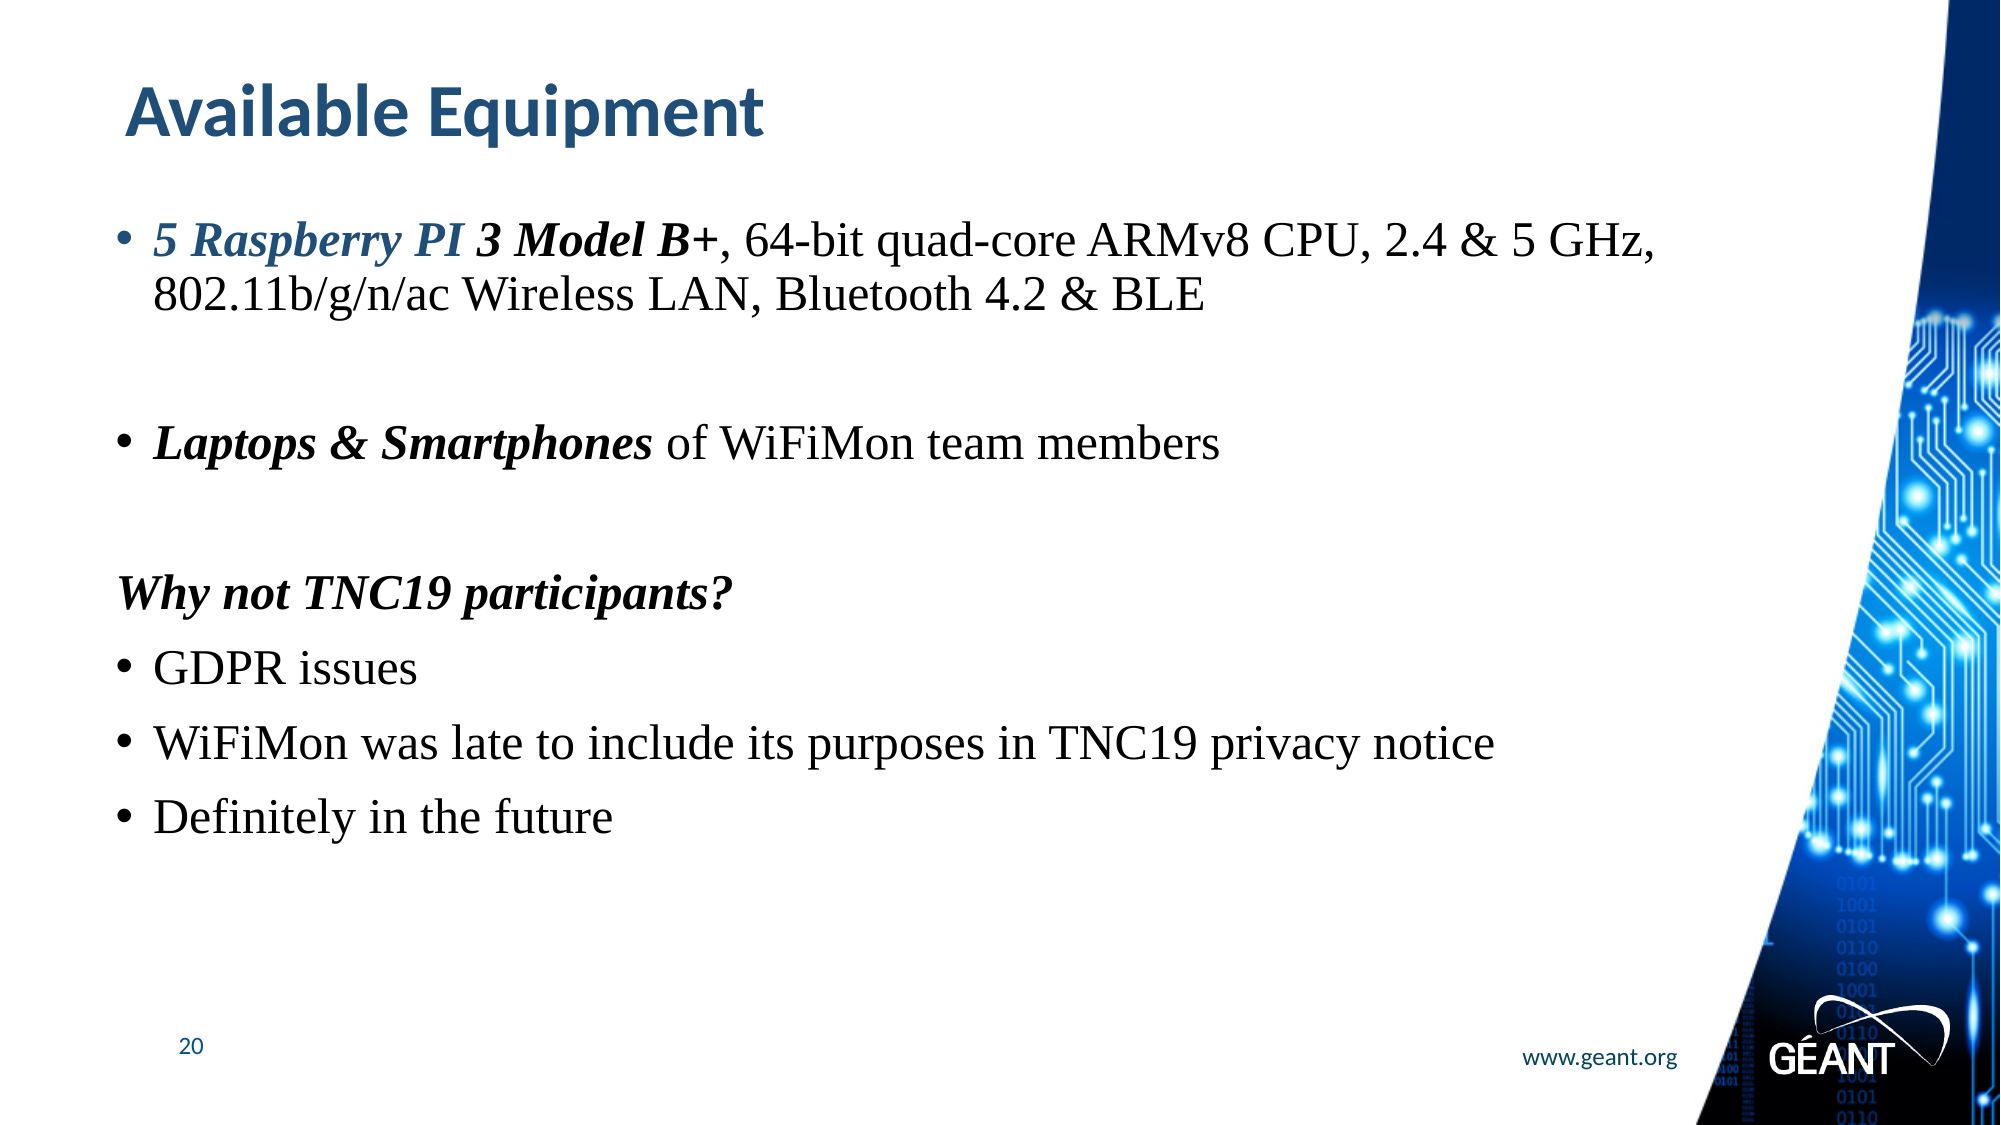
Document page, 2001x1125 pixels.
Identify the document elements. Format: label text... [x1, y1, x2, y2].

list 5 Raspberry PI 3 Model B+, 64-bit quad-core ARMv8 CPU, 2.4 & 5 GHz, 802.11b/g/n/ac Wireless LAN, Bluetooth 4.2 & BLE Laptops & Smartphones of WiFiMon team members Why not TNC19 participants? GDPR issues WiFiMon was late to include its purposes in TNC19 privacy notice Definitely in the future [100, 205, 1709, 1007]
picture [1530, 0, 2000, 1125]
text_box Available Equipment [110, 43, 1835, 181]
